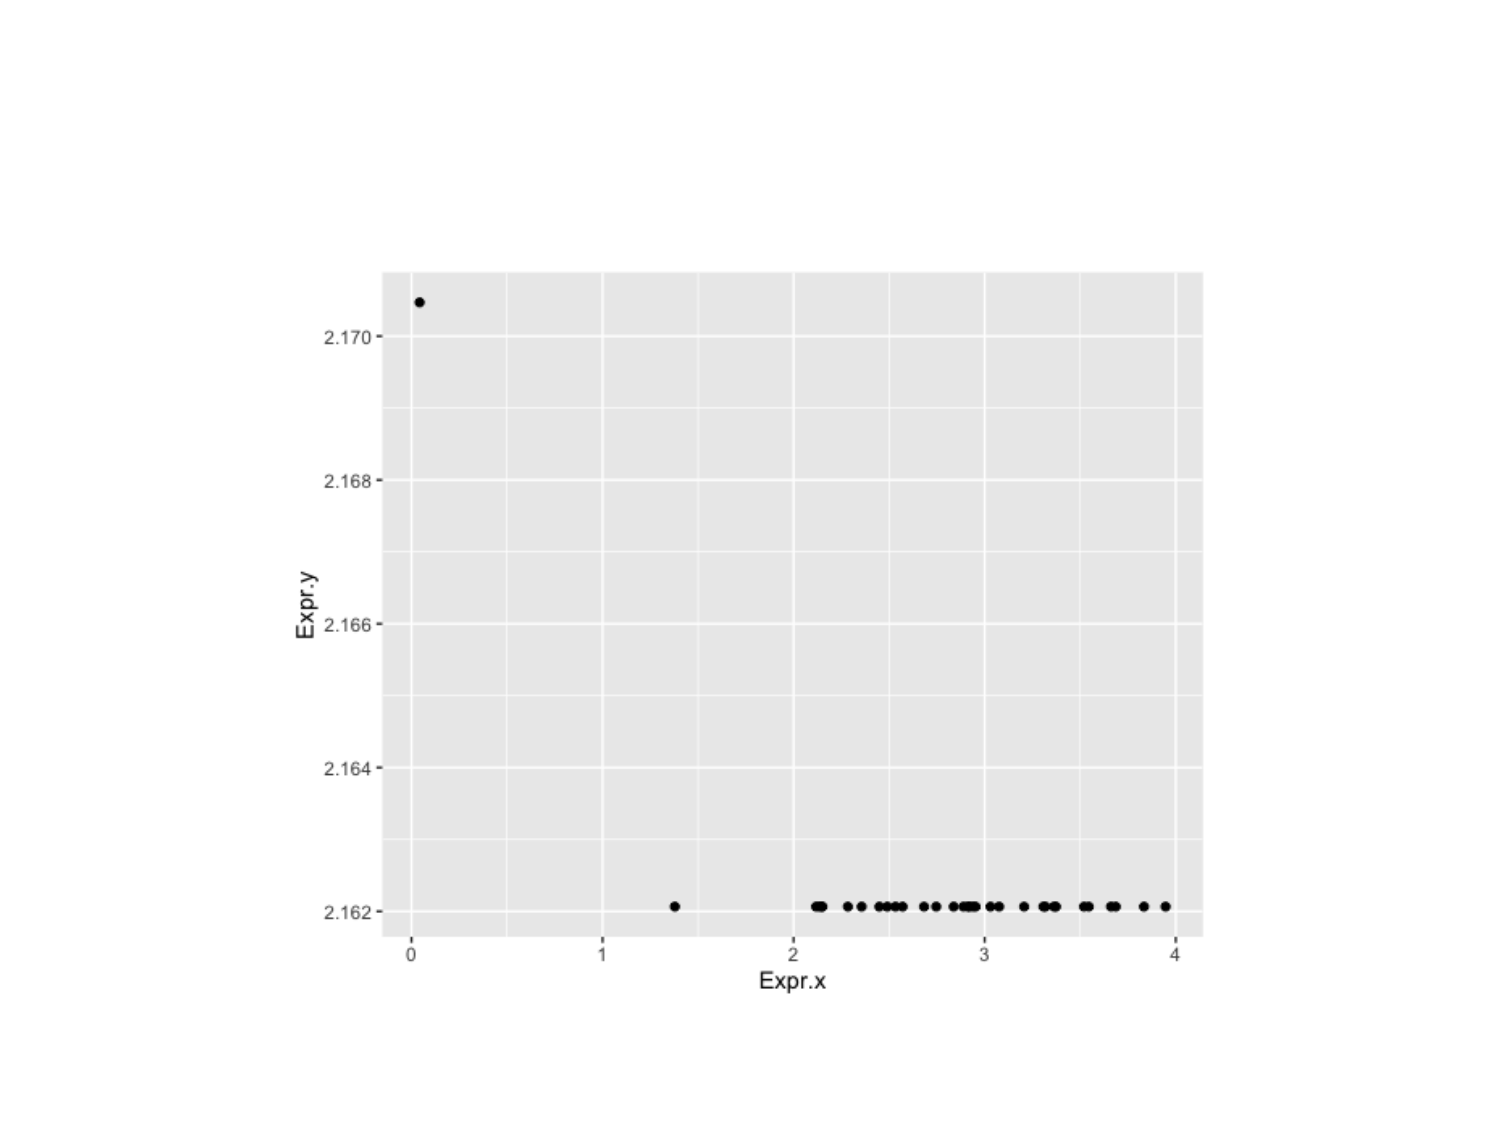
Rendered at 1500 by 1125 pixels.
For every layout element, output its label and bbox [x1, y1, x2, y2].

picture [285, 262, 1215, 1005]
